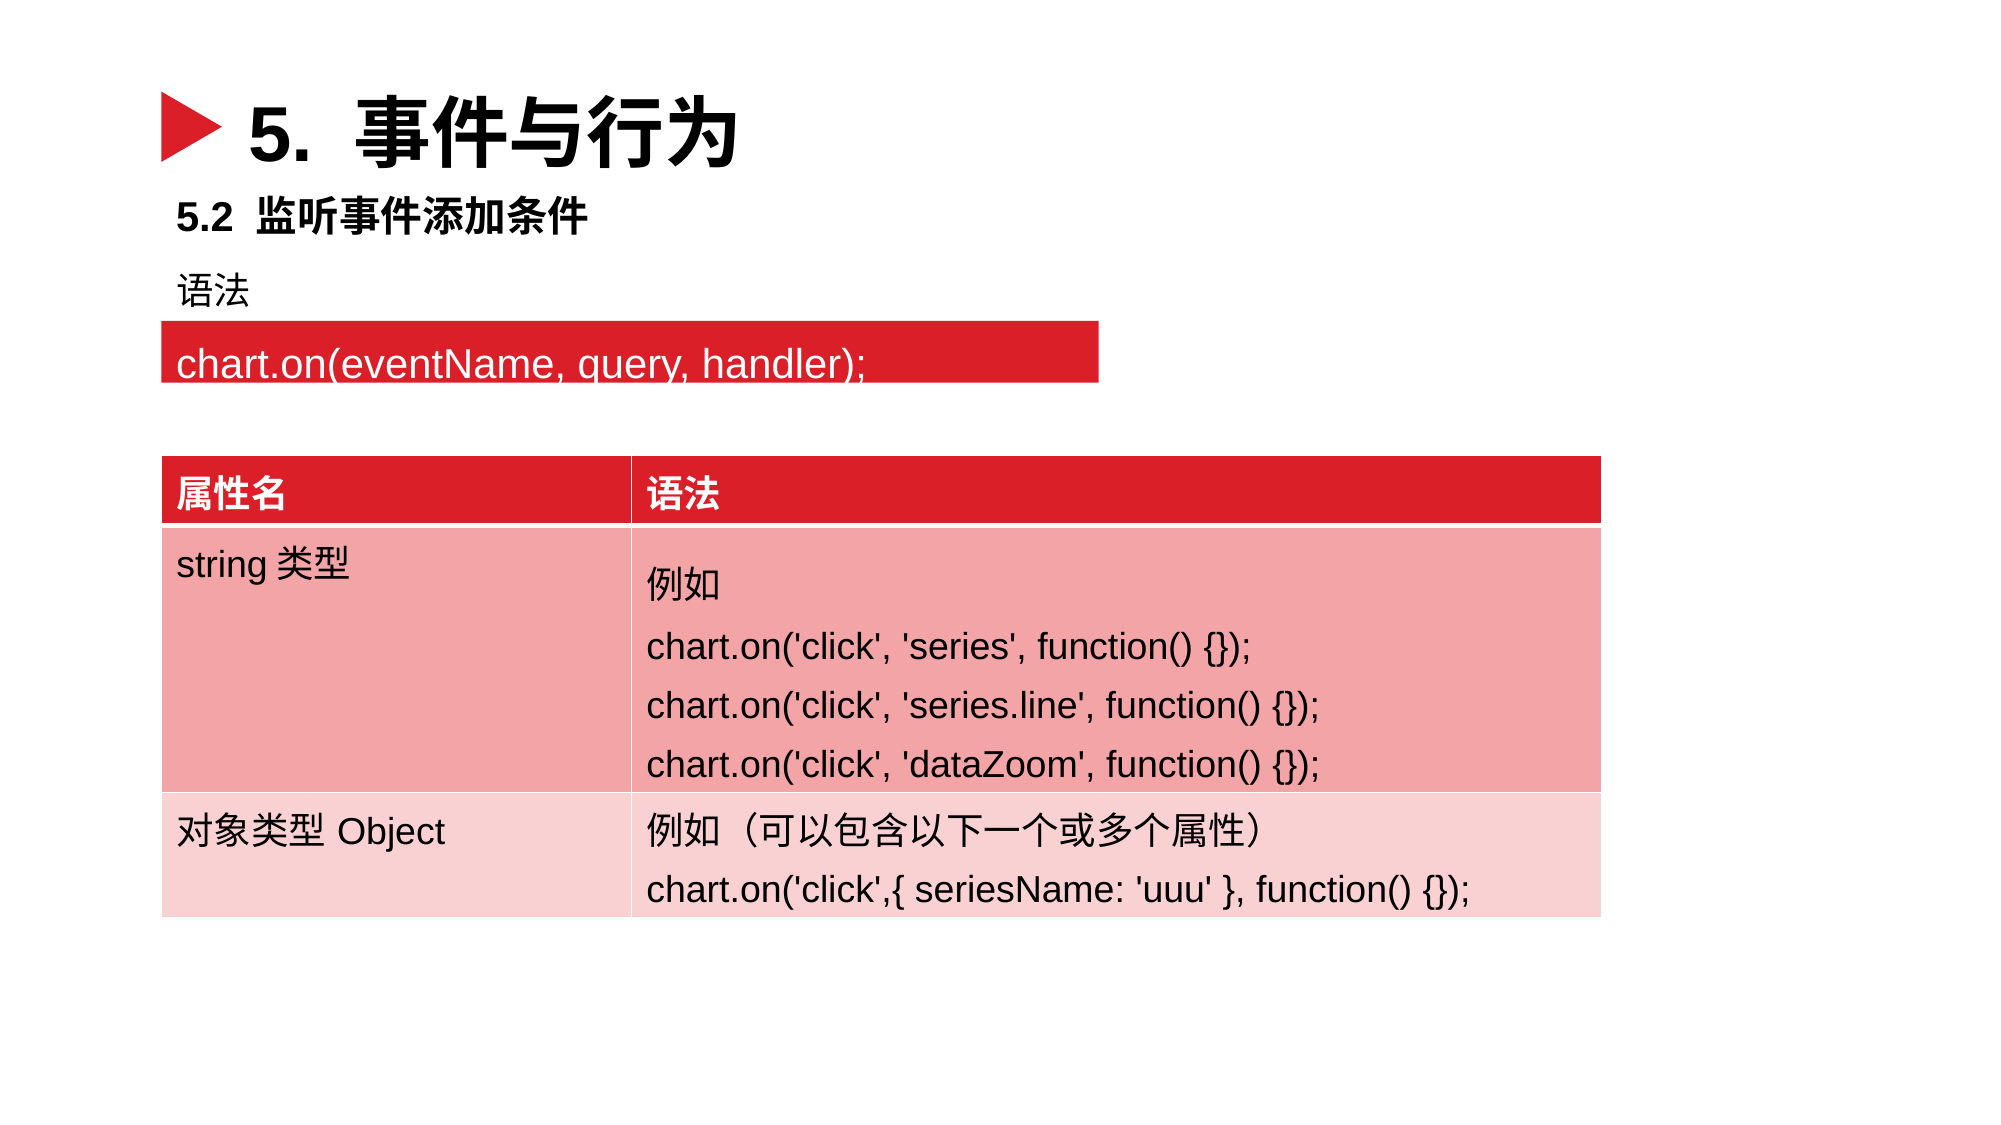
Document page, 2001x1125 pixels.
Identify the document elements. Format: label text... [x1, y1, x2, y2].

text_box 5.2 监听事件添加条件 [161, 182, 806, 248]
table_cell 例如 chart.on('click', 'series', function() {}); chart.on('click', 'series.line', function() {}); chart.on('click', 'dataZoom', function() {}); [632, 528, 1601, 792]
text_box [160, 89, 225, 164]
text_box chart.on(eventName, query, handler); [161, 320, 1099, 383]
text_box 5. 事件与行为 [233, 76, 794, 177]
table_header 属性名 [162, 456, 631, 523]
table_cell 对象类型Object [162, 793, 631, 917]
table_cell 例如（可以包含以下一个或多个属性） chart.on('click',{ seriesName: 'uuu' }, function() {}); [632, 793, 1601, 917]
table_cell string类型 [162, 528, 631, 792]
text_box 语法 [161, 259, 828, 320]
table_header 语法 [632, 456, 1601, 523]
